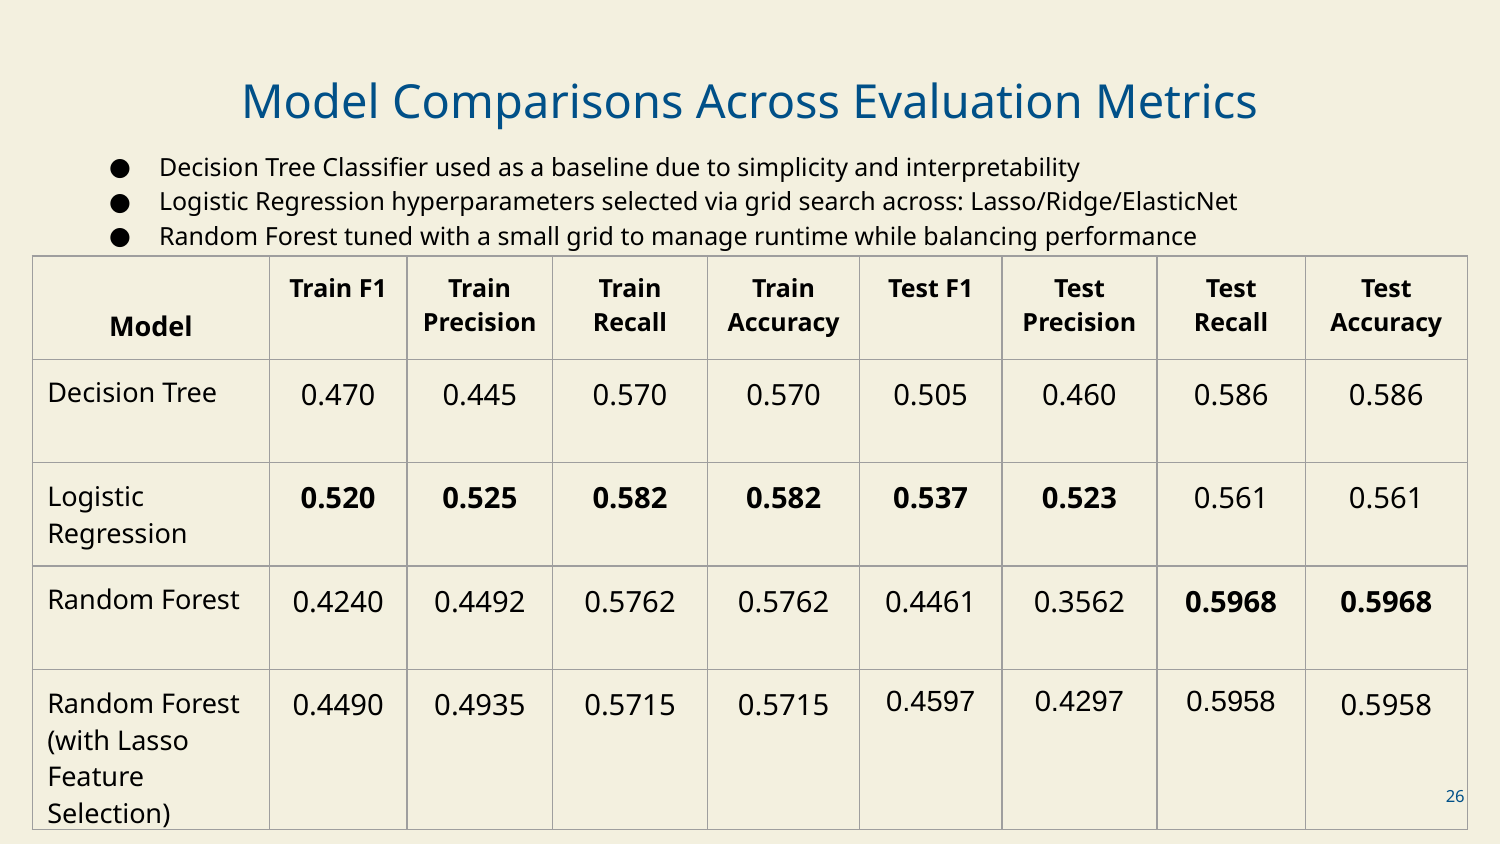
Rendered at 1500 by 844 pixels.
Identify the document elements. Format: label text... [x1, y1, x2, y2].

table_header Model [33, 257, 269, 359]
table_cell 0.445 [408, 360, 552, 462]
table_cell 0.520 [270, 463, 406, 565]
table_cell 0.460 [1003, 360, 1156, 462]
table_cell 0.470 [270, 360, 406, 462]
table_cell 0.4297 [1003, 670, 1156, 829]
table_cell 0.4597 [860, 670, 1001, 829]
table_cell 0.5715 [708, 670, 859, 829]
table_cell 0.4490 [270, 670, 406, 829]
table_cell 0.537 [860, 463, 1001, 565]
table_cell Logistic Regression [33, 463, 269, 565]
table_cell 0.586 [1158, 360, 1305, 462]
table_cell 0.3562 [1003, 567, 1156, 669]
table_cell 0.4240 [270, 567, 406, 669]
table_cell 0.5958 [1306, 670, 1467, 829]
table_cell 0.525 [408, 463, 552, 565]
table_header Test F1 [860, 266, 1001, 359]
table_header Train Recall [553, 266, 707, 359]
table_header Test Accuracy [1306, 257, 1467, 359]
table_cell 0.5968 [1158, 567, 1305, 669]
table_header Test Precision [1003, 266, 1156, 359]
table_cell 0.505 [860, 360, 1001, 462]
table_cell 0.570 [708, 360, 859, 462]
table_cell 0.523 [1003, 463, 1156, 565]
table_header Test Recall [1158, 266, 1305, 359]
table_cell 0.5715 [553, 670, 707, 829]
table_cell 0.586 [1306, 360, 1467, 462]
table_cell 0.582 [708, 463, 859, 565]
table_cell Decision Tree [33, 360, 269, 462]
table_cell Random Forest [33, 567, 269, 669]
table_cell 0.561 [1306, 463, 1467, 565]
table_header Train F1 [270, 266, 406, 359]
table_cell 0.561 [1158, 463, 1305, 565]
table_cell 0.582 [553, 463, 707, 565]
table_cell 0.5958 [1158, 670, 1305, 829]
subtitle Model Comparisons Across Evaluation Metrics [159, 0, 1340, 131]
slide_number ‹#› [1468, 764, 1480, 830]
table_header Train Precision [408, 266, 552, 359]
table_cell 0.5968 [1306, 567, 1467, 669]
table_cell 0.5762 [708, 567, 859, 669]
table_header Train Accuracy [708, 266, 859, 359]
table_cell 0.4492 [408, 567, 552, 669]
text_box Decision Tree Classifier used as a baseline due to simplicity and interpretability Logistic Regression hyperparameters selected via grid search across: Lasso/Ridge/ElasticNet Random Forest tuned with a small grid to manage runtime while balancing performance [69, 131, 1370, 266]
table_cell 0.5762 [553, 567, 707, 669]
table_cell 0.4935 [408, 670, 552, 829]
table_cell 0.570 [553, 360, 707, 462]
table_cell Random Forest (with Lasso Feature Selection) [33, 670, 269, 829]
table_cell 0.4461 [860, 567, 1001, 669]
